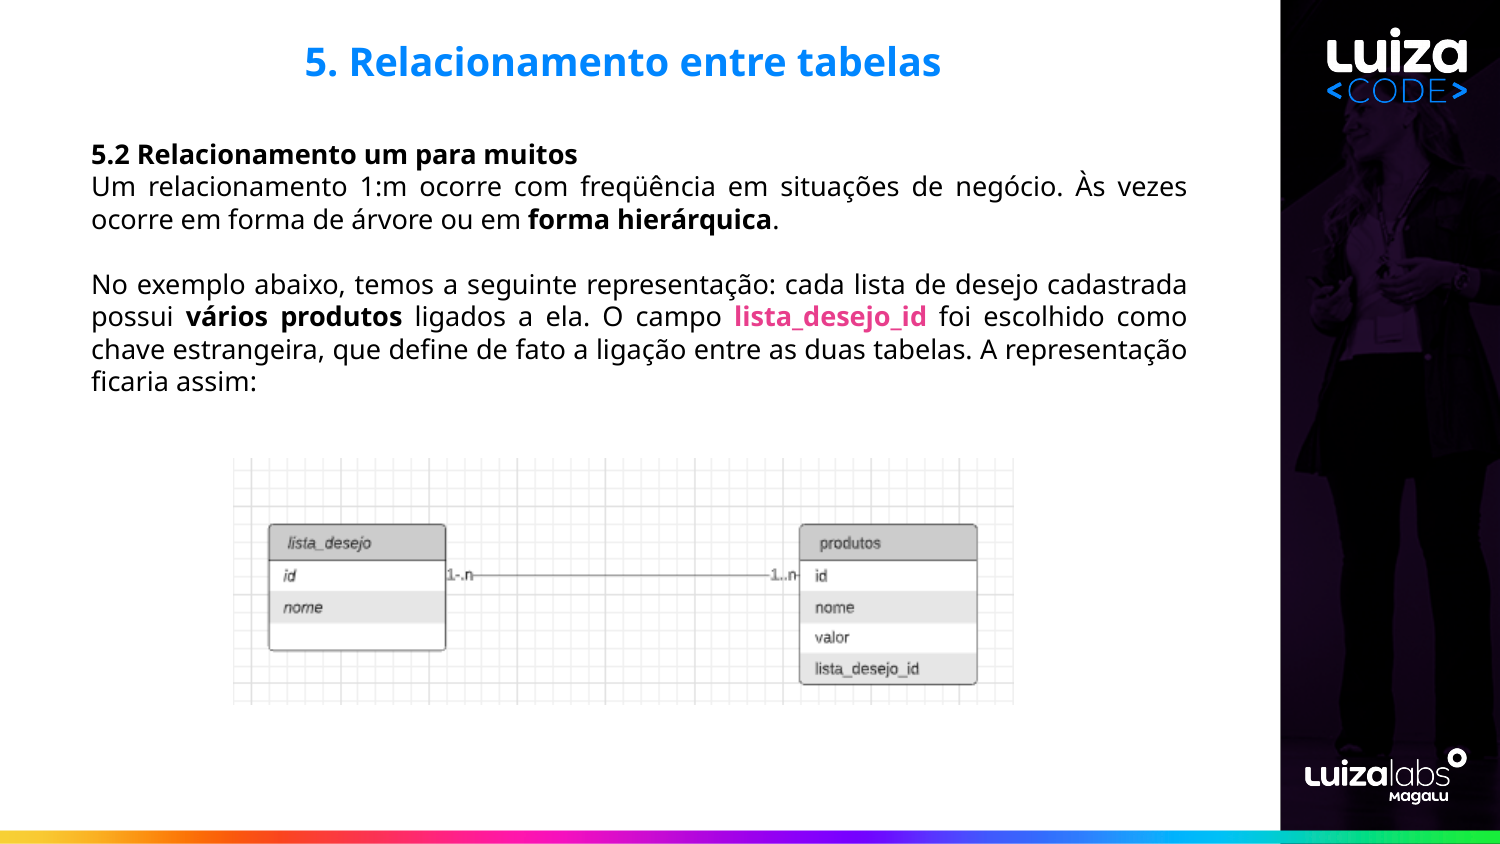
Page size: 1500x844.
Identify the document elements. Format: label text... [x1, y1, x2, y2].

picture [1233, 0, 1500, 844]
list 5. Relacionamento entre tabelas [49, 14, 1197, 116]
picture [0, 830, 1156, 844]
picture [233, 458, 1014, 705]
text_box 5.2 Relacionamento um para muitos Um relacionamento 1:m ocorre com freqüência em situações de negócio. Às vezes ocorre em forma de árvore ou em forma hierárquica. No exemplo abaixo, temos a seguinte representação: cada lista de desejo cadastrada possui vários produtos ligados a ela. O campo lista_desejo_id foi escolhido como chave estrangeira, que define de fato a ligação entre as duas tabelas. A representação ficaria assim: [76, 122, 1203, 413]
